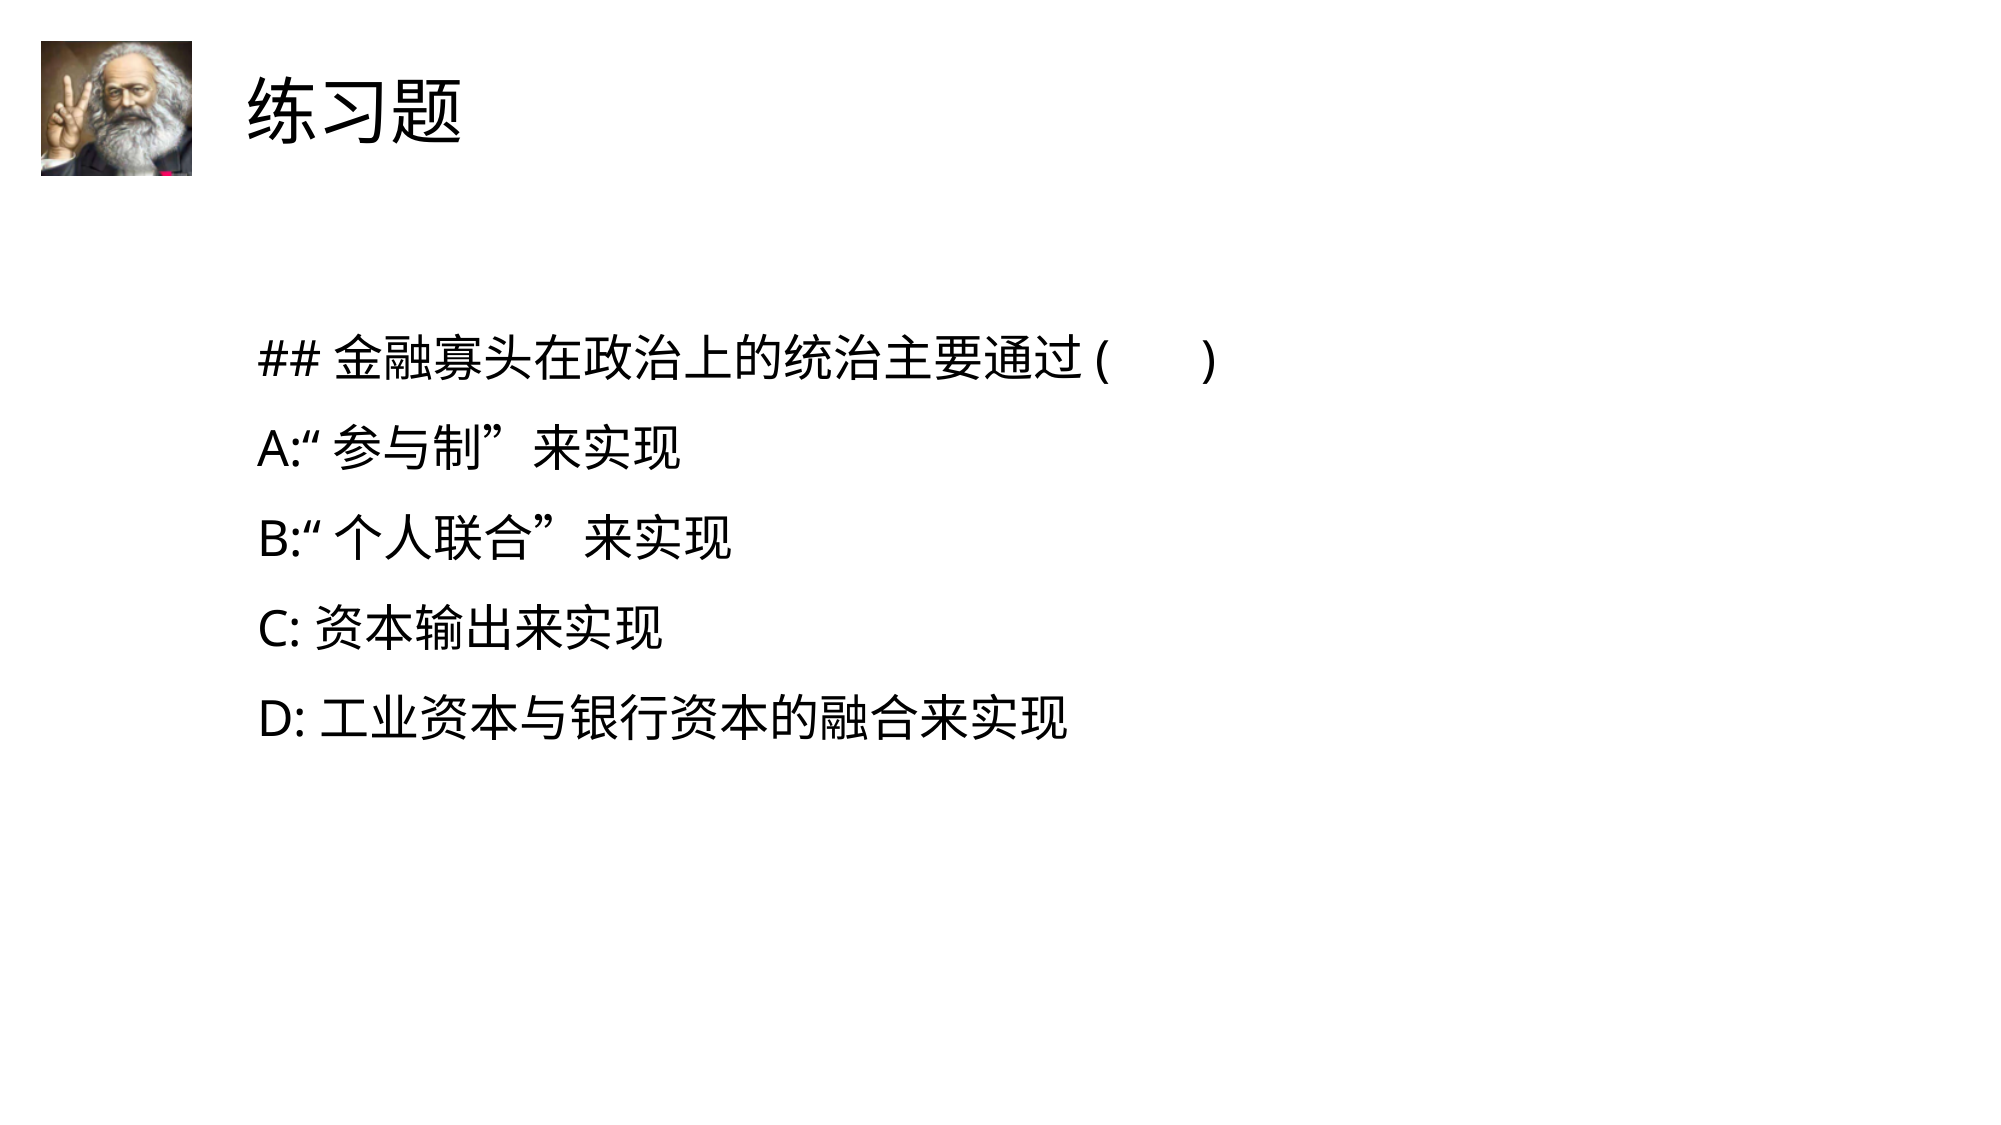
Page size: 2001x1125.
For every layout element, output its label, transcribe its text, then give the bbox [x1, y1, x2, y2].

picture [41, 41, 192, 176]
text_box ##金融寡头在政治上的统治主要通过( ) A:“参与制”来实现 B:“个人联合”来实现 C:资本输出来实现 D:工业资本与银行资本的融合来实现 [242, 289, 1897, 755]
